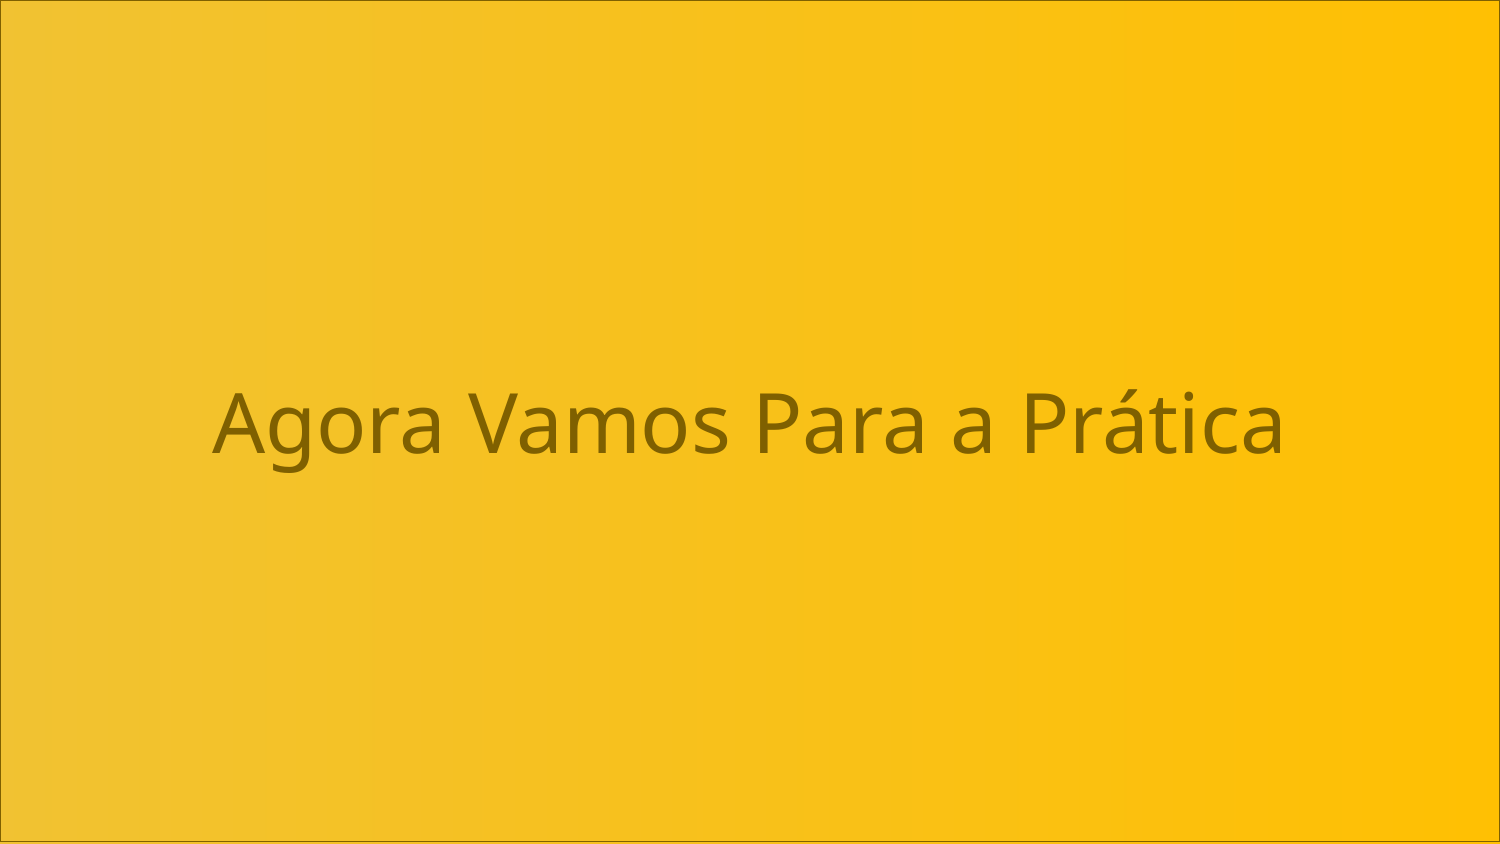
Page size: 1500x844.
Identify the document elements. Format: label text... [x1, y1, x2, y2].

title Agora Vamos Para a Prática [0, 0, 1500, 842]
